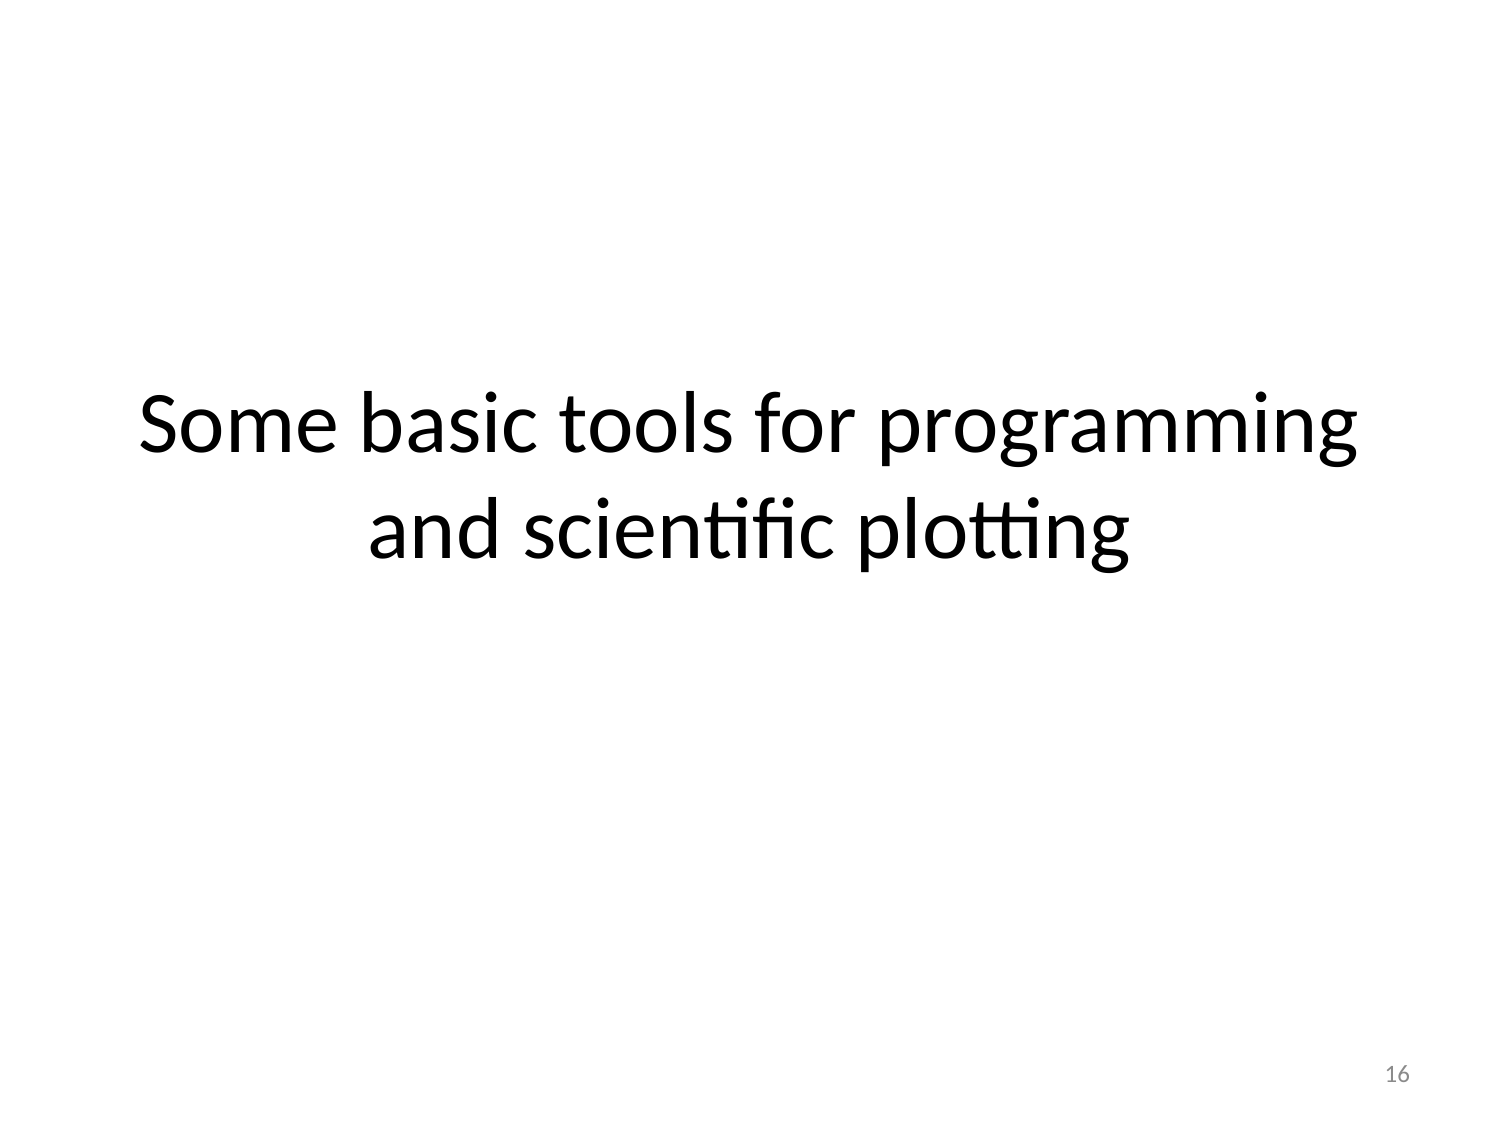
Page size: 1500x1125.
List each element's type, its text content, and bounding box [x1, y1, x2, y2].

slide_number 16 [1074, 1042, 1425, 1103]
title Some basic tools for programming and scientific plotting [112, 349, 1388, 591]
